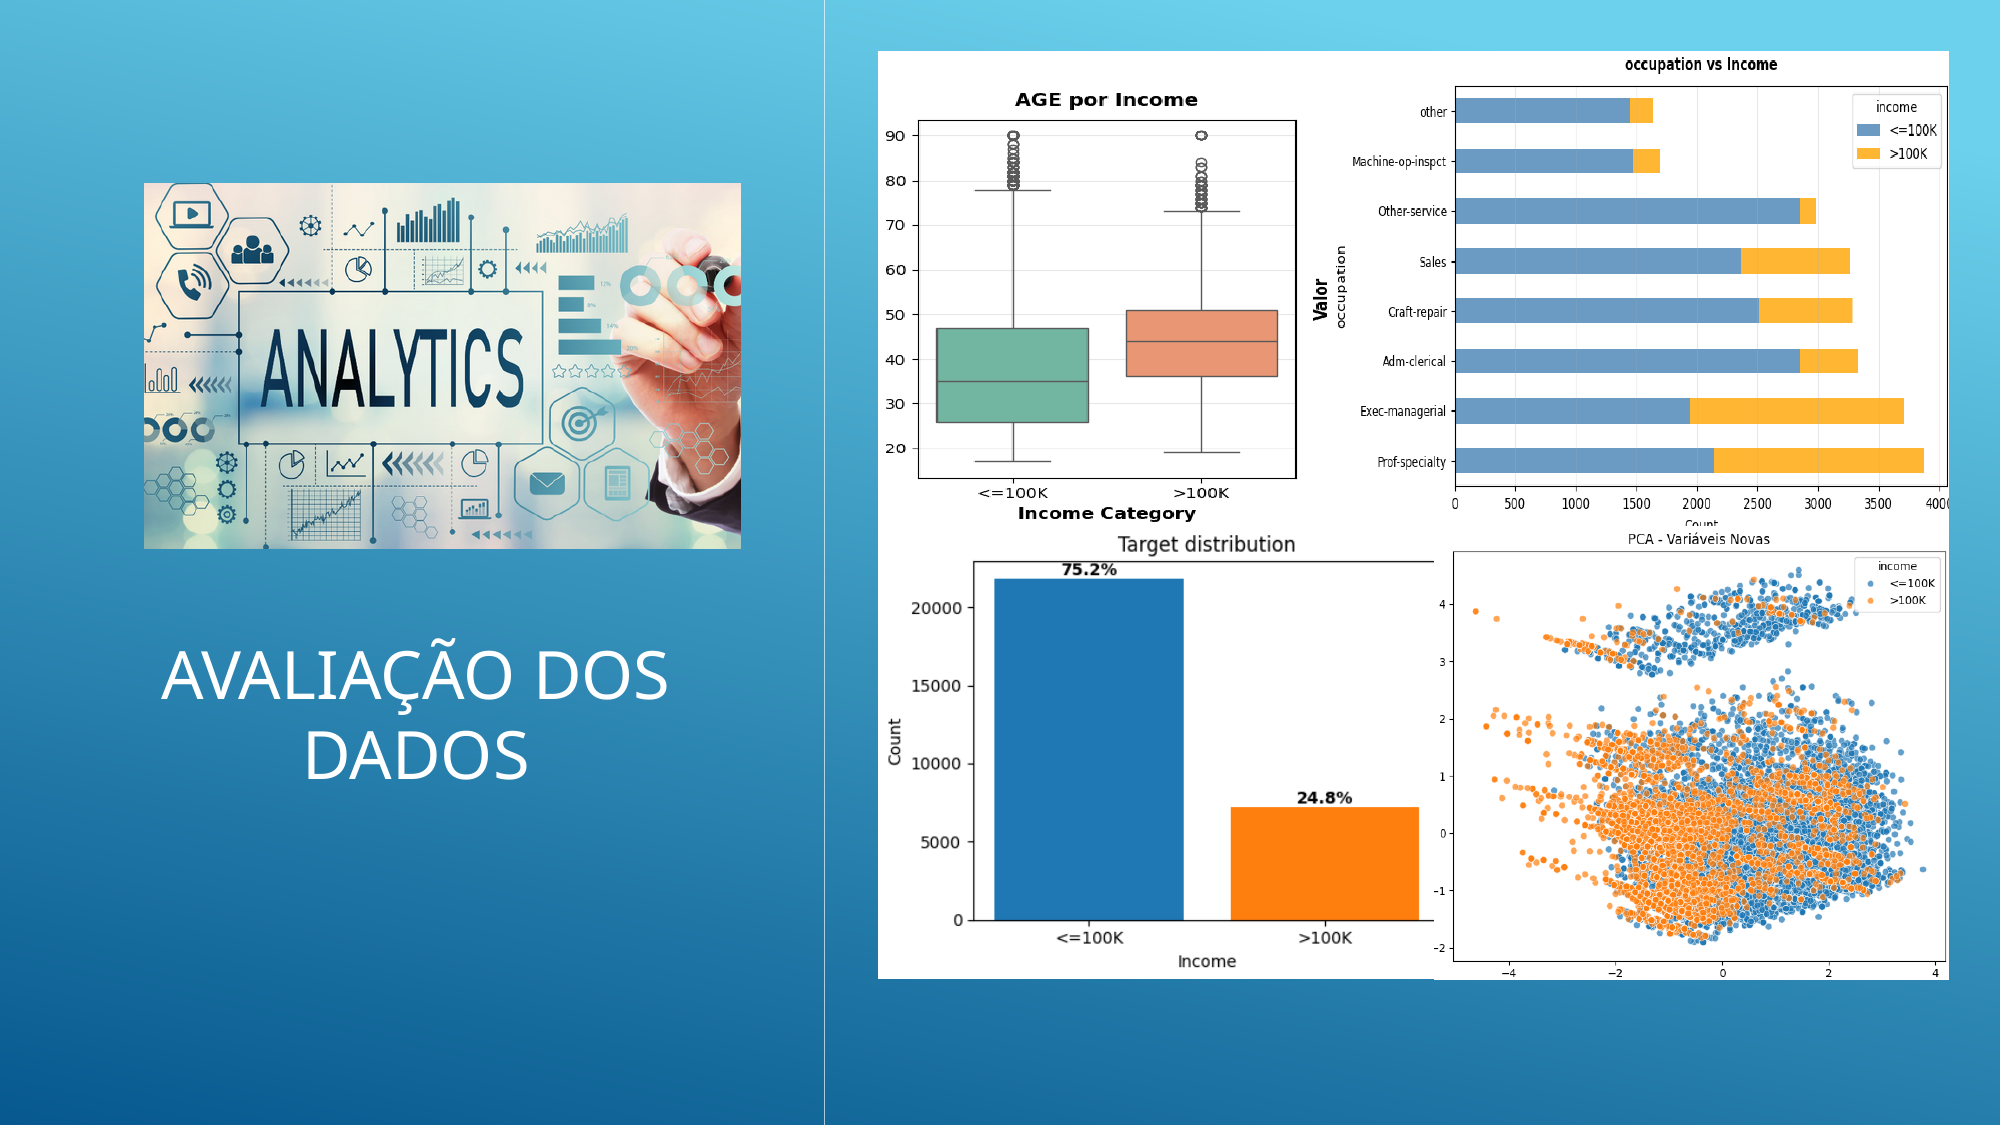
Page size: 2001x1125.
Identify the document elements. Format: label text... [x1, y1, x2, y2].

title Avaliação dos dados [91, 625, 741, 980]
picture [878, 51, 1949, 980]
picture [143, 183, 742, 549]
